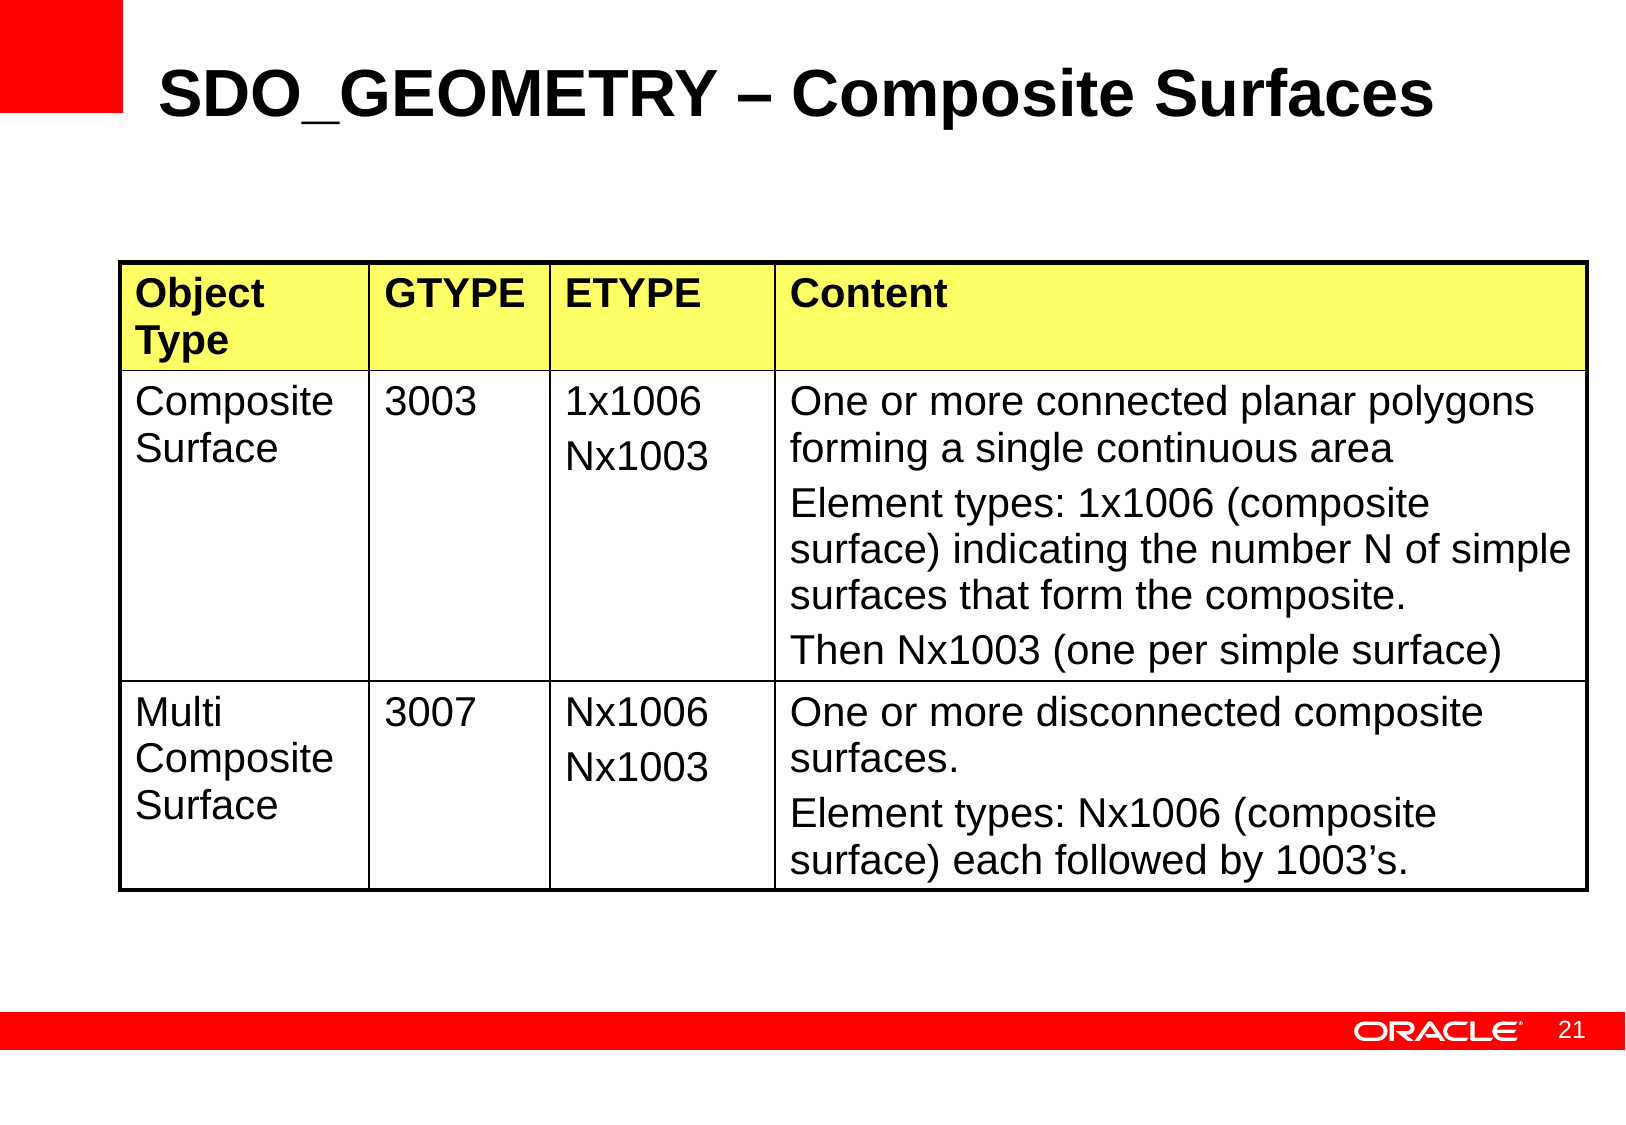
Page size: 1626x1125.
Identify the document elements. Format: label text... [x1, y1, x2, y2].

picture [0, 1012, 1625, 1050]
table_header ETYPE [551, 265, 774, 370]
table_cell One or more disconnected composite surfaces. Element types: Nx1006 (composite surface) each followed by 1003’s. [776, 682, 1585, 888]
table_cell Nx1006 Nx1003 [551, 682, 774, 888]
table_cell 1x1006 Nx1003 [551, 371, 774, 680]
title SDO_GEOMETRY – Composite Surfaces [157, 49, 1506, 205]
table_cell One or more connected planar polygons forming a single continuous area Element types: 1x1006 (composite surface) indicating the number N of simple surfaces that form the composite. Then Nx1003 (one per simple surface) [776, 371, 1585, 680]
table_cell 3003 [370, 371, 549, 680]
table_cell Composite Surface [122, 371, 368, 680]
table_header Content [776, 265, 1585, 370]
table_header GTYPE [370, 265, 549, 370]
table_cell Multi Composite Surface [122, 682, 368, 888]
table_header Object Type [122, 265, 368, 370]
picture [0, 0, 123, 113]
table_cell 3007 [370, 682, 549, 888]
